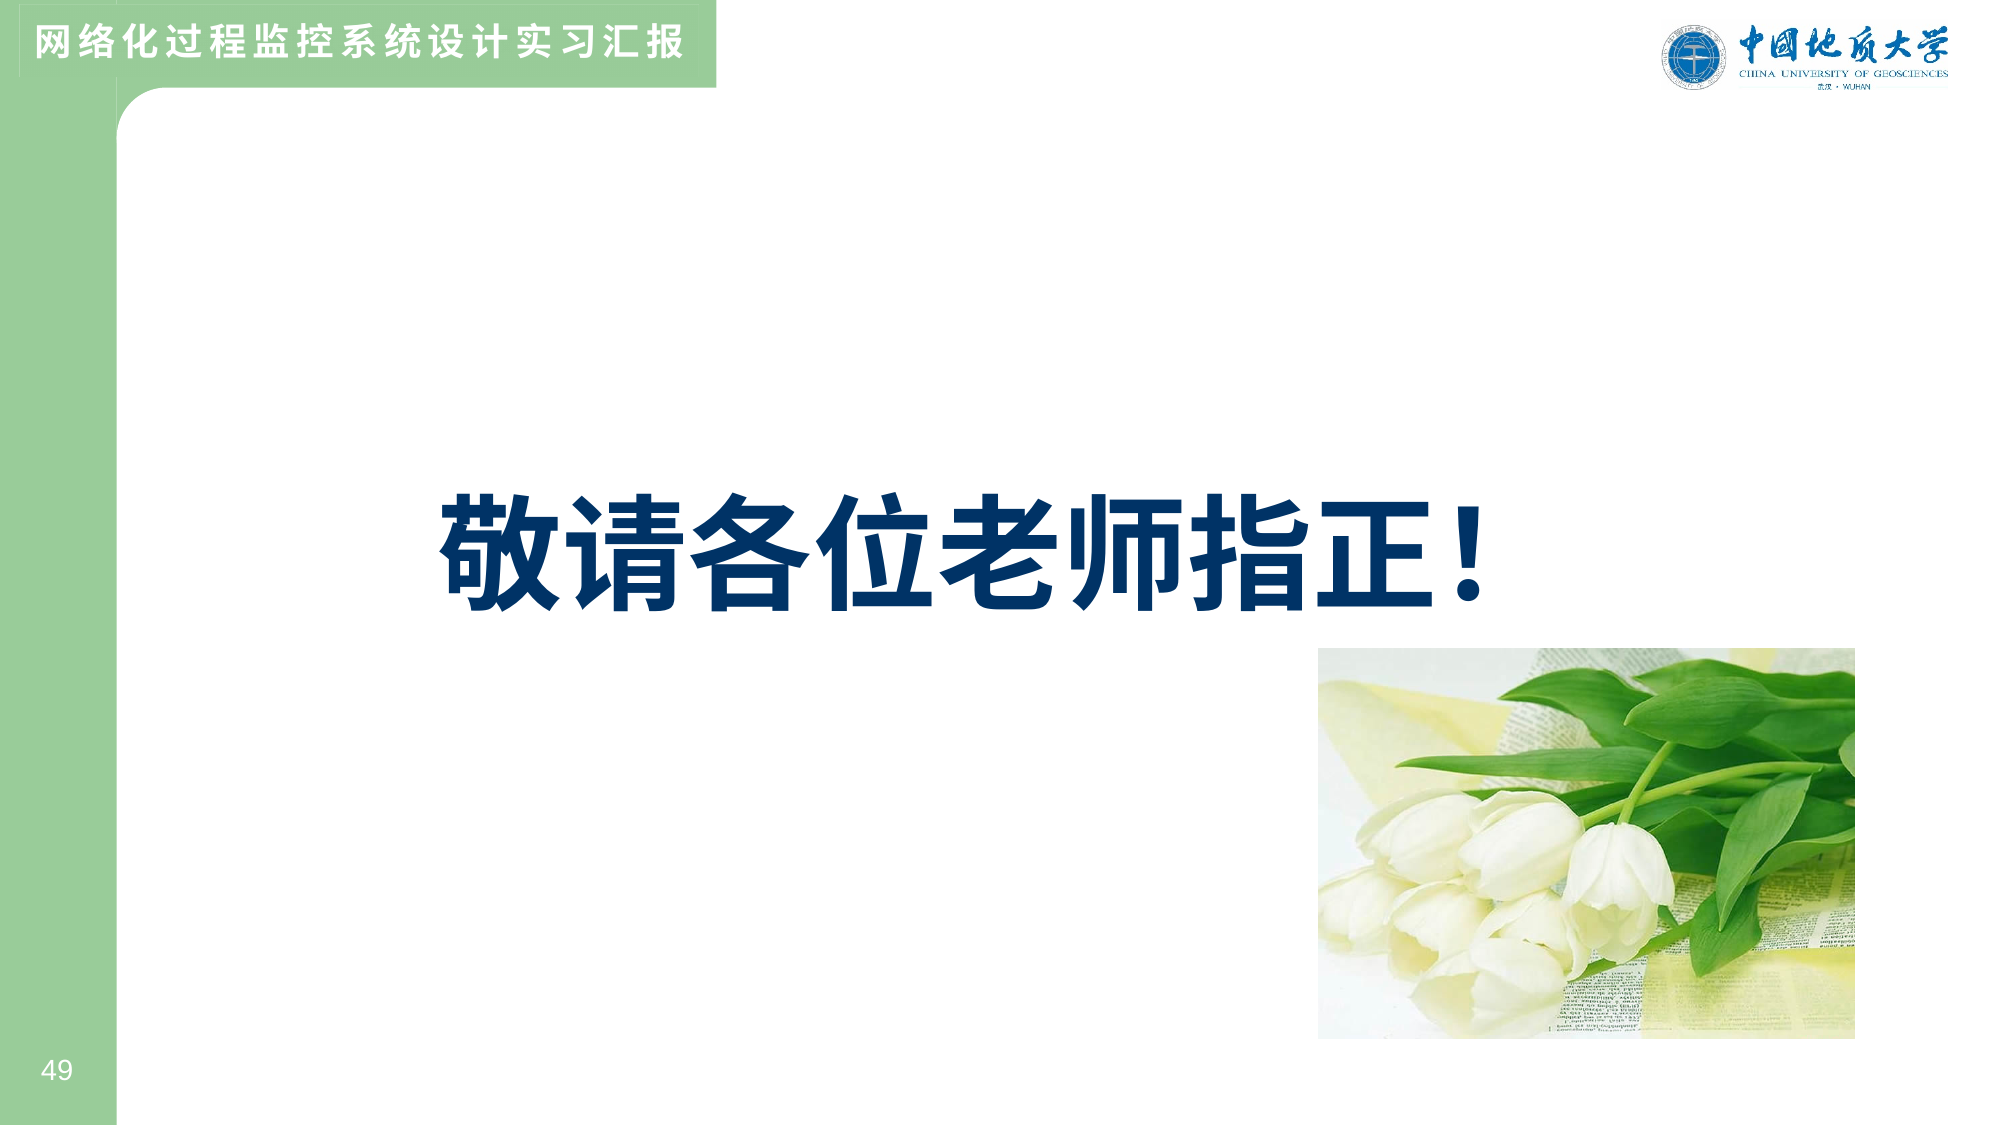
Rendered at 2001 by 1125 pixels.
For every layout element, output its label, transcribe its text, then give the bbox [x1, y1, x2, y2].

picture [1318, 648, 1855, 1039]
picture [20, 5, 698, 77]
slide_number 49 [0, 1038, 115, 1094]
picture [1661, 19, 1948, 90]
text_box 敬请各位老师指正！ [406, 467, 1594, 633]
